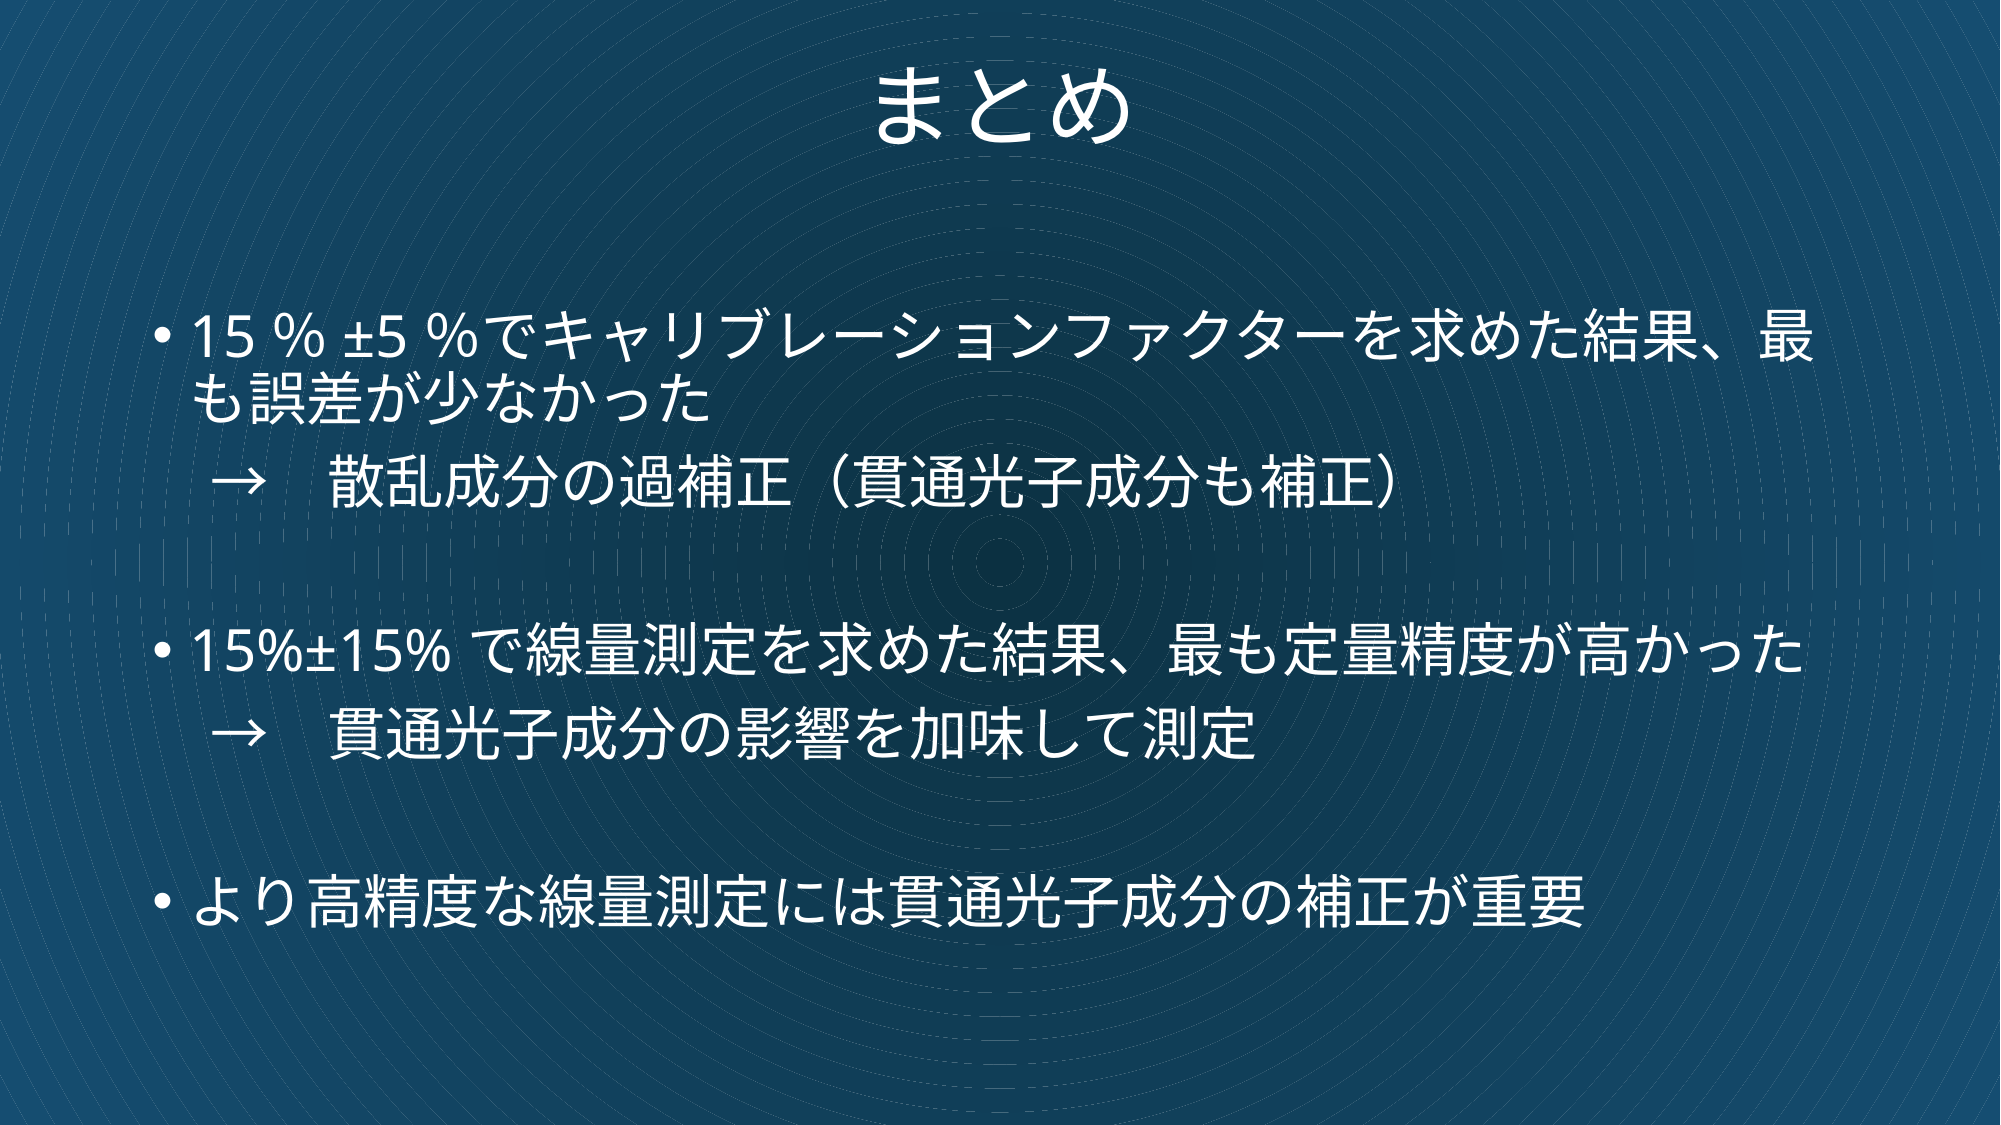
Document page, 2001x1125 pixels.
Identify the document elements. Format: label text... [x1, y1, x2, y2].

list 15％±5％でキャリブレーションファクターを求めた結果、最も誤差が少なかった → 散乱成分の過補正（貫通光子成分も補正） 15%±15%で線量測定を求めた結果、最も定量精度が高かった → 貫通光子成分の影響を加味して測定 より高精度な線量測定には貫通光子成分の補正が重要 [137, 299, 1863, 1014]
text_box まとめ [137, 1, 1863, 220]
